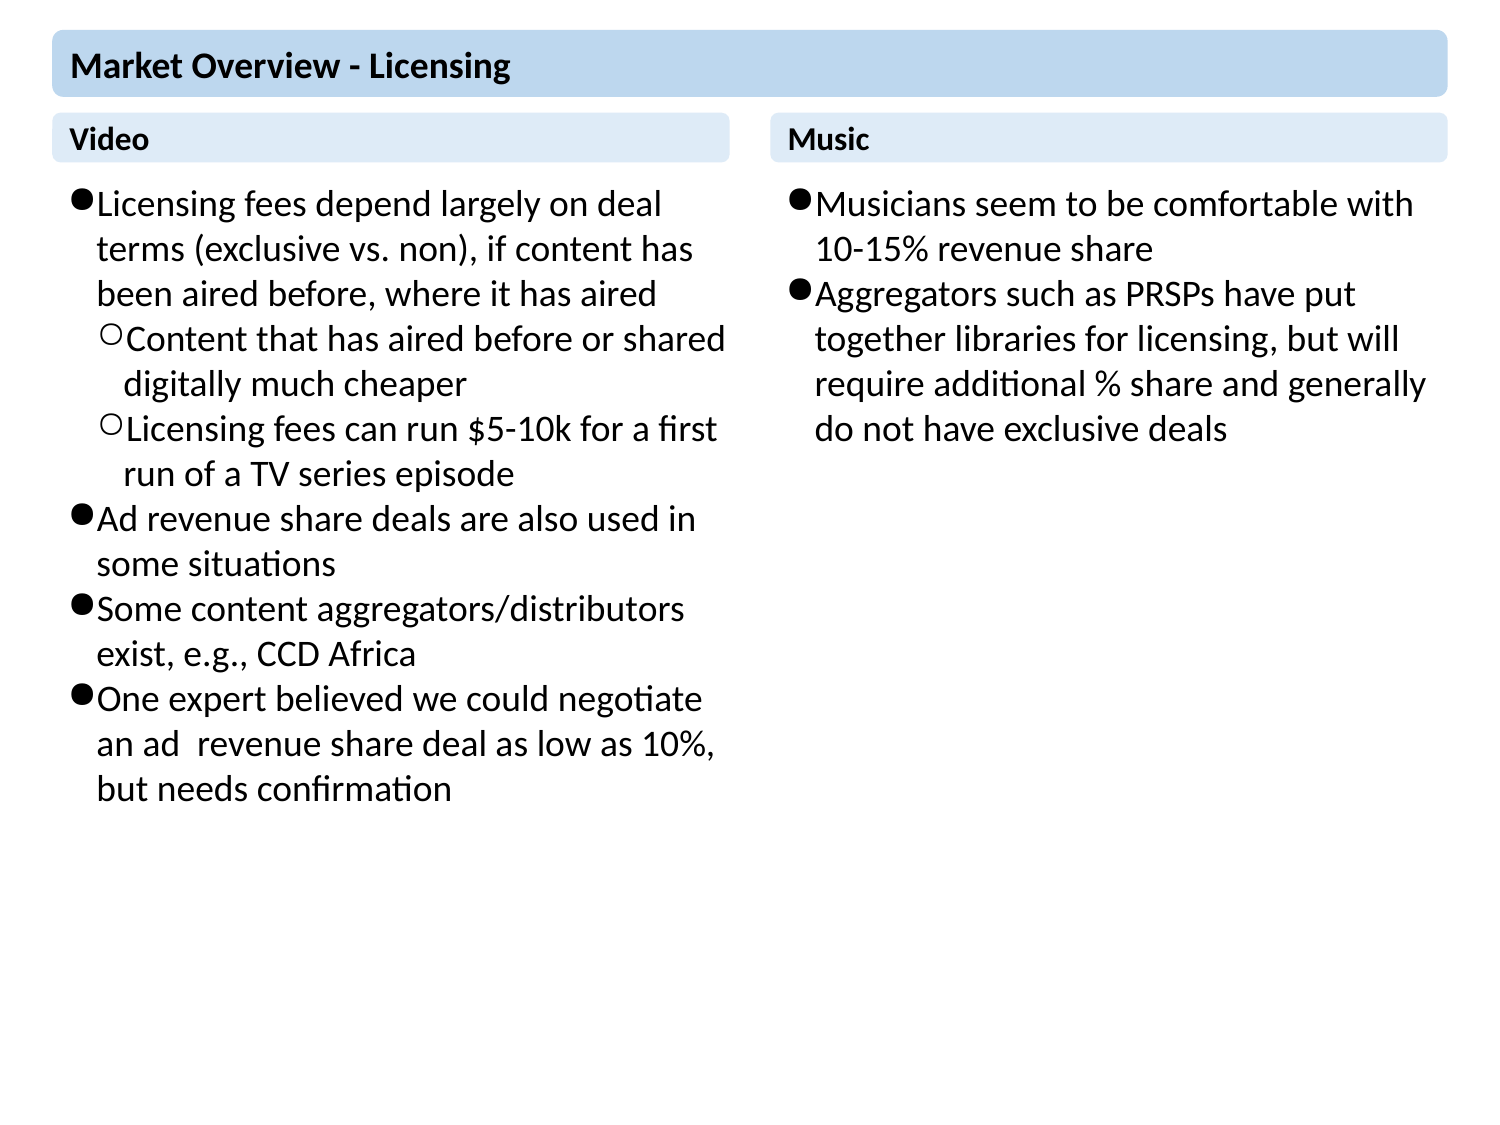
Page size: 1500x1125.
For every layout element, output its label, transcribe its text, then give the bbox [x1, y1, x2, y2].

text_box Licensing fees depend largely on deal terms (exclusive vs. non), if content has been aired before, where it has aired Content that has aired before or shared digitally much cheaper Licensing fees can run $5-10k for a first run of a TV series episode Ad revenue share deals are also used in some situations Some content aggregators/distributors exist, e.g., CCD Africa One expert believed we could negotiate an ad revenue share deal as low as 10%, but needs confirmation [52, 163, 750, 755]
text_box Video [51, 111, 731, 163]
text_box Musicians seem to be comfortable with 10-15% revenue share Aggregators such as PRSPs have put together libraries for licensing, but will require additional % share and generally do not have exclusive deals [770, 163, 1468, 755]
text_box Market Overview - Licensing [51, 28, 1449, 98]
text_box Music [769, 111, 1449, 163]
